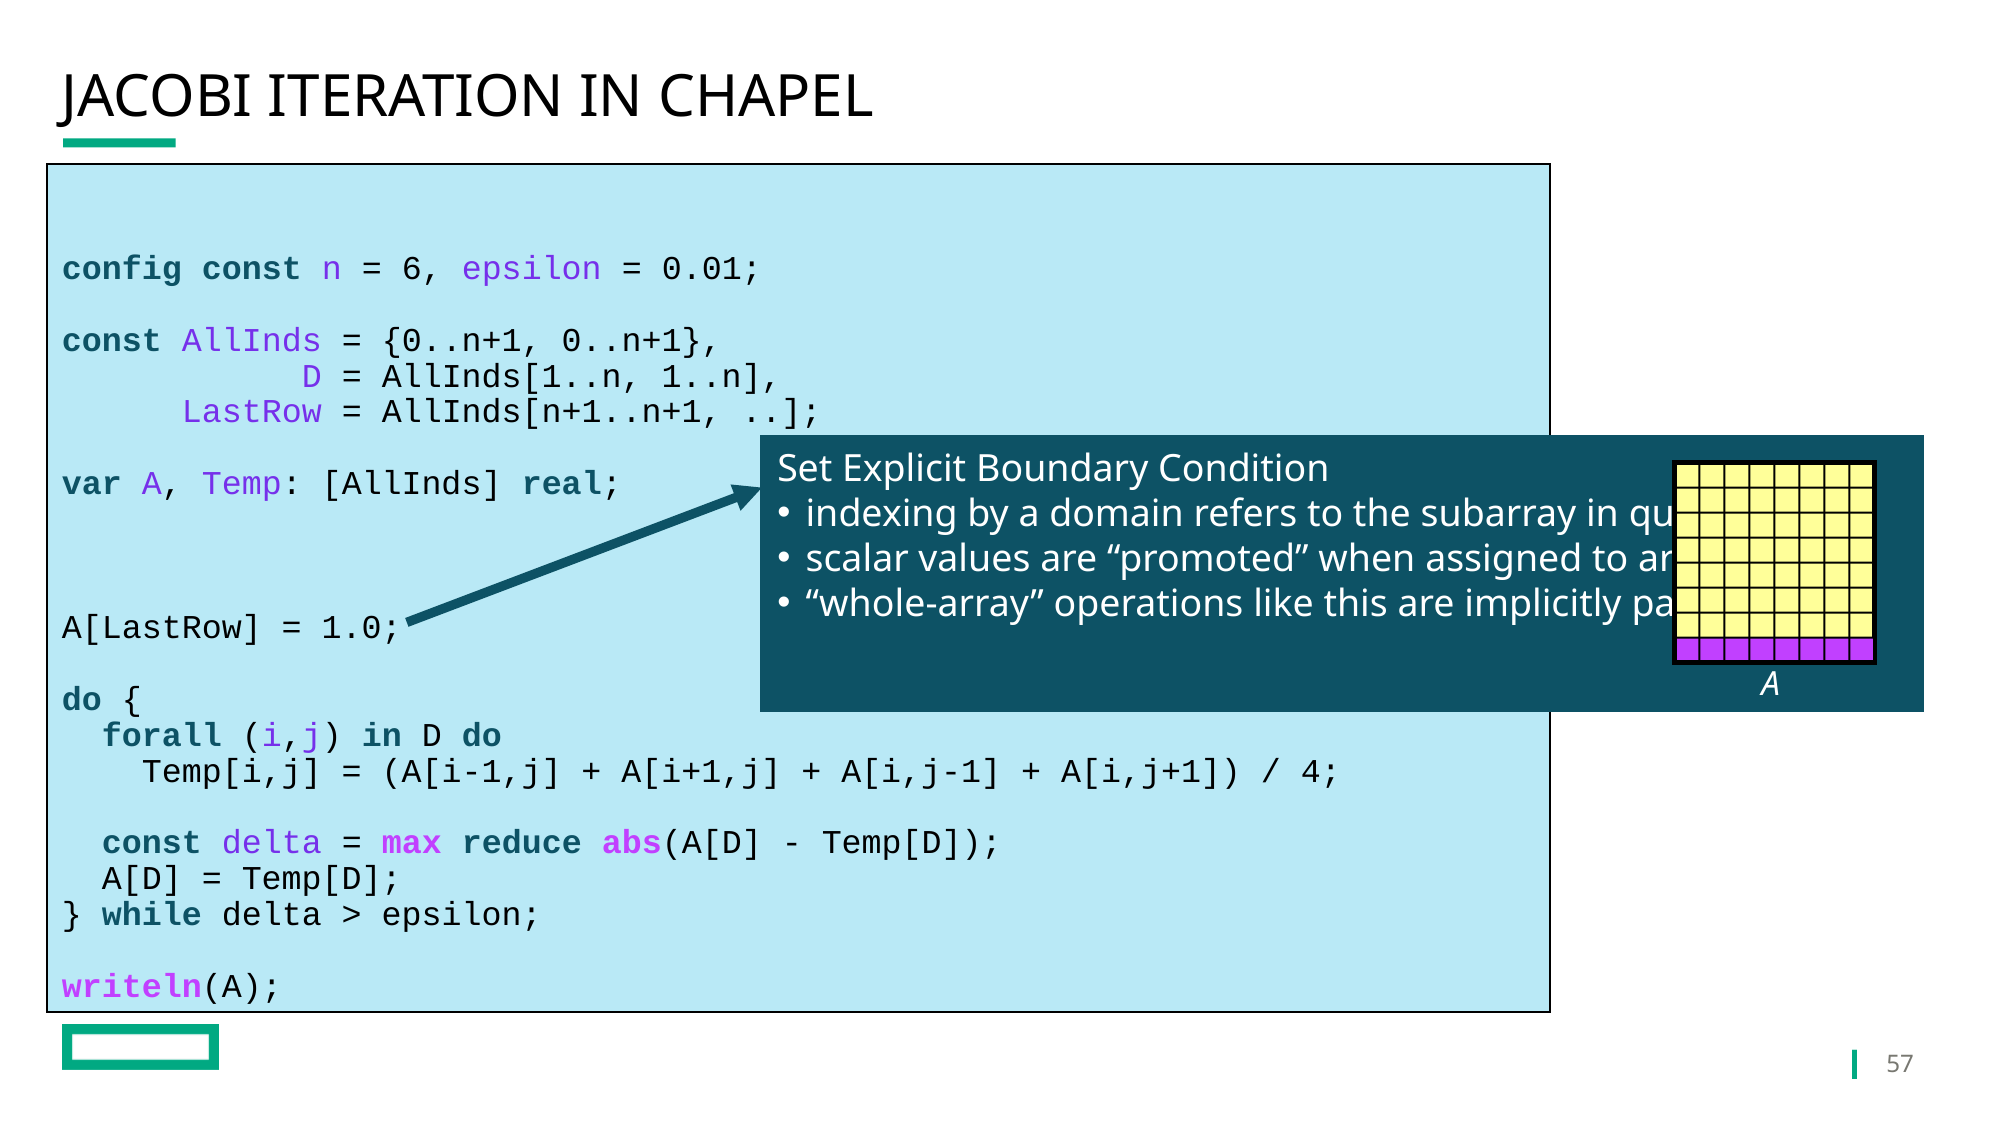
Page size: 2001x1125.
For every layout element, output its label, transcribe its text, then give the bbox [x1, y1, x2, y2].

text_box Set Explicit Boundary Condition indexing by a domain refers to the subarray in question scalar values are “promoted” when assigned to arrays “whole-array” operations like this are implicitly parallel [762, 437, 1922, 711]
picture [1852, 1043, 1857, 1079]
list config const n = 6, epsilon = 0.01; const AllInds = {0..n+1, 0..n+1}, D = AllInds[1..n, 1..n], LastRow = AllInds[n+1..n+1, ..]; var A, Temp: [AllInds] real; A[LastRow] = 1.0; do { forall (i,j) in D do Temp[i,j] = (A[i-1,j] + A[i+1,j] + A[i,j-1] + A[i,j+1]) / 4; const delta = max reduce abs(A[D] - Temp[D]); A[D] = Temp[D]; } while delta > epsilon; writeln(A); [42, 159, 1555, 1017]
text_box A [1746, 663, 1796, 710]
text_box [406, 487, 762, 623]
picture [62, 1024, 219, 1070]
title Jacobi Iteration in Chapel [42, 60, 1927, 135]
text_box [1674, 462, 1875, 663]
slide_number 57 [1837, 1033, 1950, 1094]
